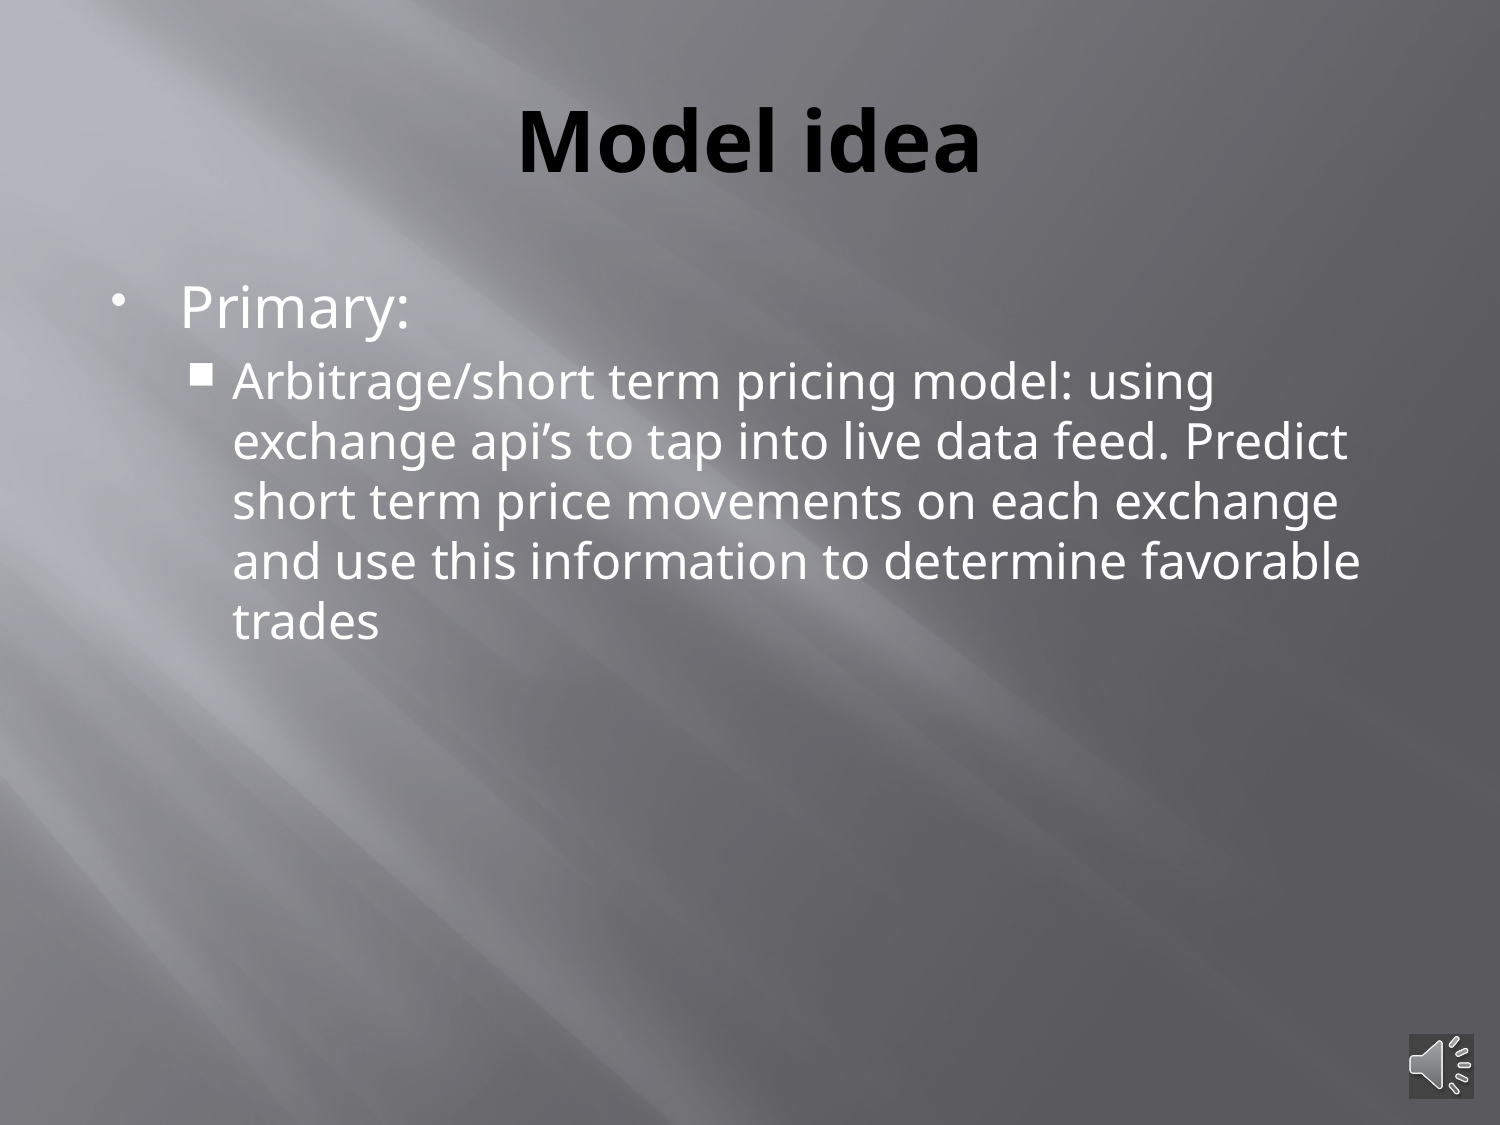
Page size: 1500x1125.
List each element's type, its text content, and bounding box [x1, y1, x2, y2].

list Primary: Arbitrage/short term pricing model: using exchange api’s to tap into live data feed. Predict short term price movements on each exchange and use this information to determine favorable trades [75, 262, 1425, 1035]
picture [1408, 1033, 1476, 1101]
title Model idea [75, 45, 1425, 233]
